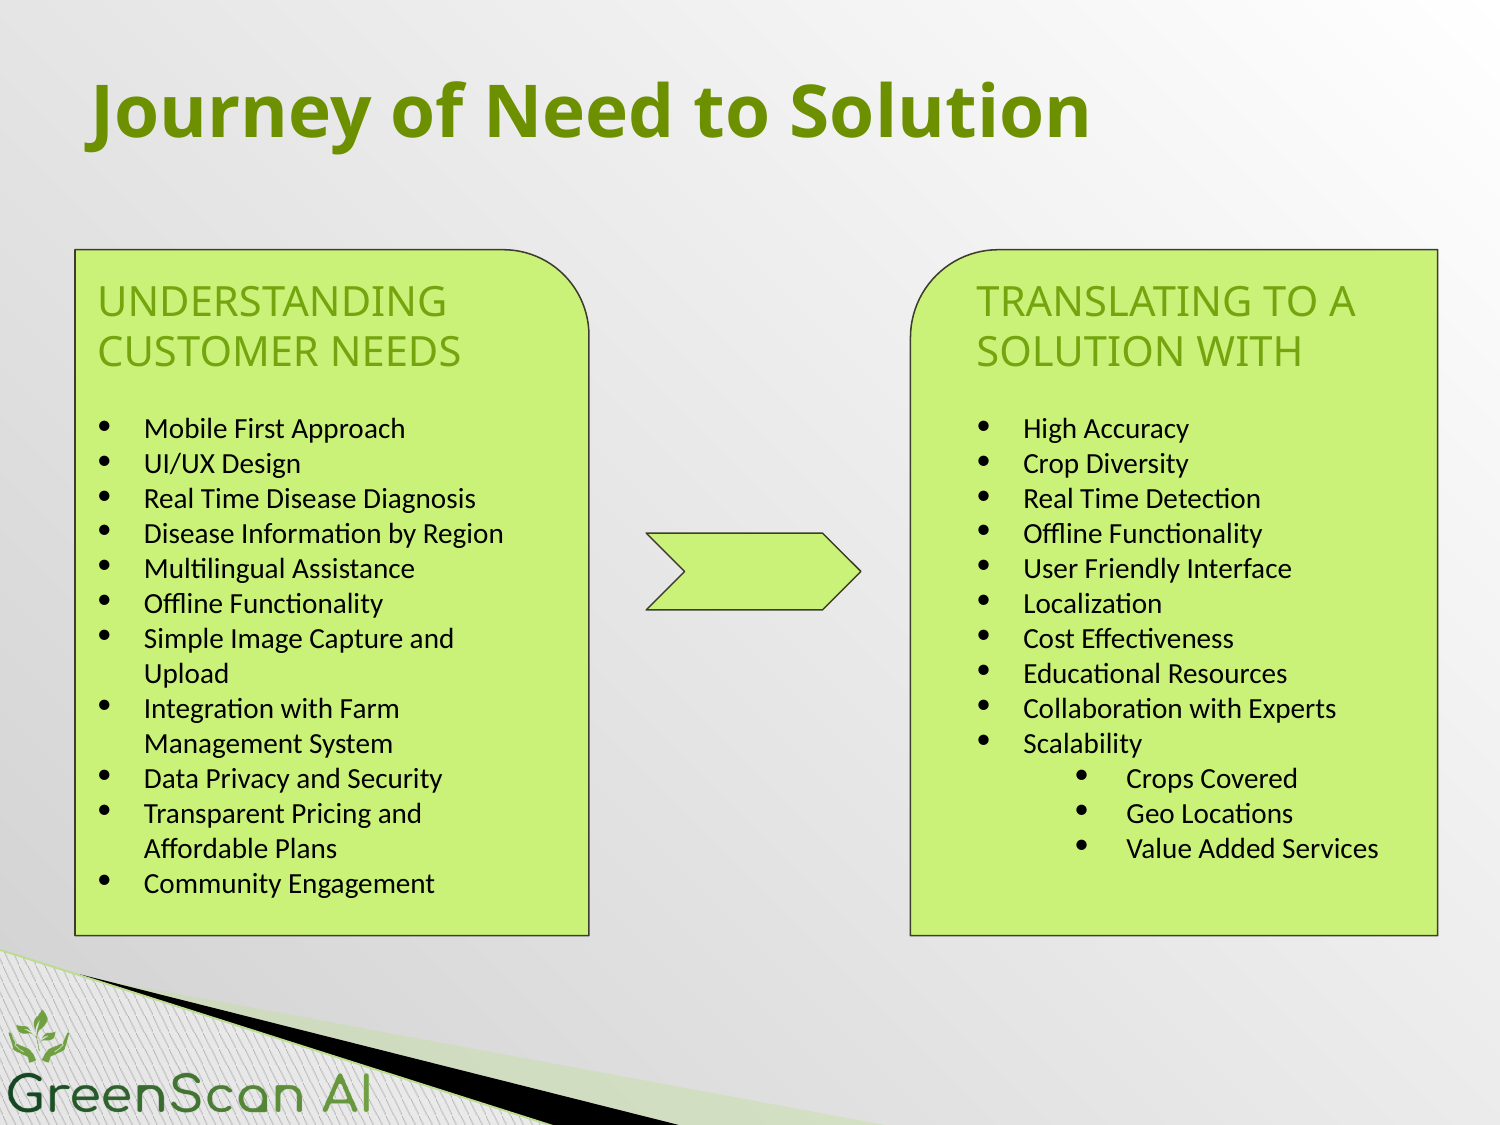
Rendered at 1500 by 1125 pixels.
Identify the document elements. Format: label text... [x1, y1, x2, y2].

text_box UNDERSTANDING CUSTOMER NEEDS Mobile First Approach UI/UX Design Real Time Disease Diagnosis Disease Information by Region Multilingual Assistance Offline Functionality Simple Image Capture and Upload Integration with Farm Management System Data Privacy and Security Transparent Pricing and Affordable Plans Community Engagement [82, 266, 546, 977]
text_box TRANSLATING TO A SOLUTION WITH High Accuracy Crop Diversity Real Time Detection Offline Functionality User Friendly Interface Localization Cost Effectiveness Educational Resources Collaboration with Experts Scalability Crops Covered Geo Locations Value Added Services [961, 266, 1425, 942]
picture [0, 1003, 377, 1125]
text_box [910, 249, 1438, 936]
title Journey of Need to Solution [75, 14, 1425, 202]
text_box [646, 533, 861, 610]
text_box [75, 249, 589, 936]
